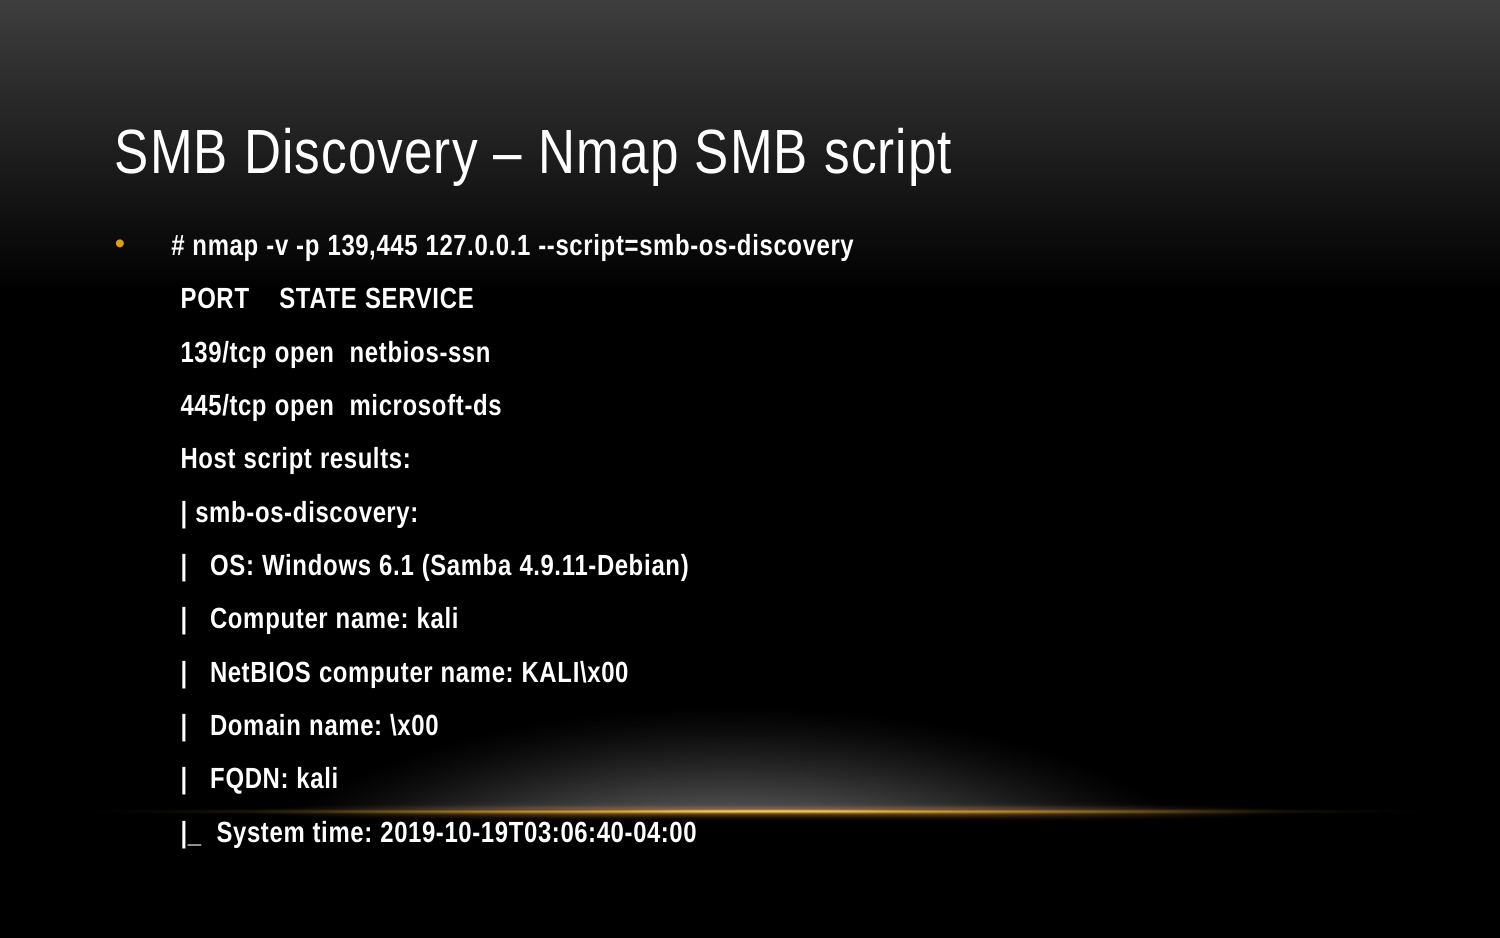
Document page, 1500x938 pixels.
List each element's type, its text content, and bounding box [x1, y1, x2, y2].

picture [0, 0, 1500, 938]
list # nmap -v -p 139,445 127.0.0.1 --script=smb-os-discovery PORT STATE SERVICE 139/tcp open netbios-ssn 445/tcp open microsoft-ds Host script results: | smb-os-discovery: | OS: Windows 6.1 (Samba 4.9.11-Debian) | Computer name: kali | NetBIOS computer name: KALI\x00 | Domain name: \x00 | FQDN: kali |_ System time: 2019-10-19T03:06:40-04:00 [99, 218, 1400, 782]
title SMB Discovery – Nmap SMB script [99, 37, 1400, 194]
